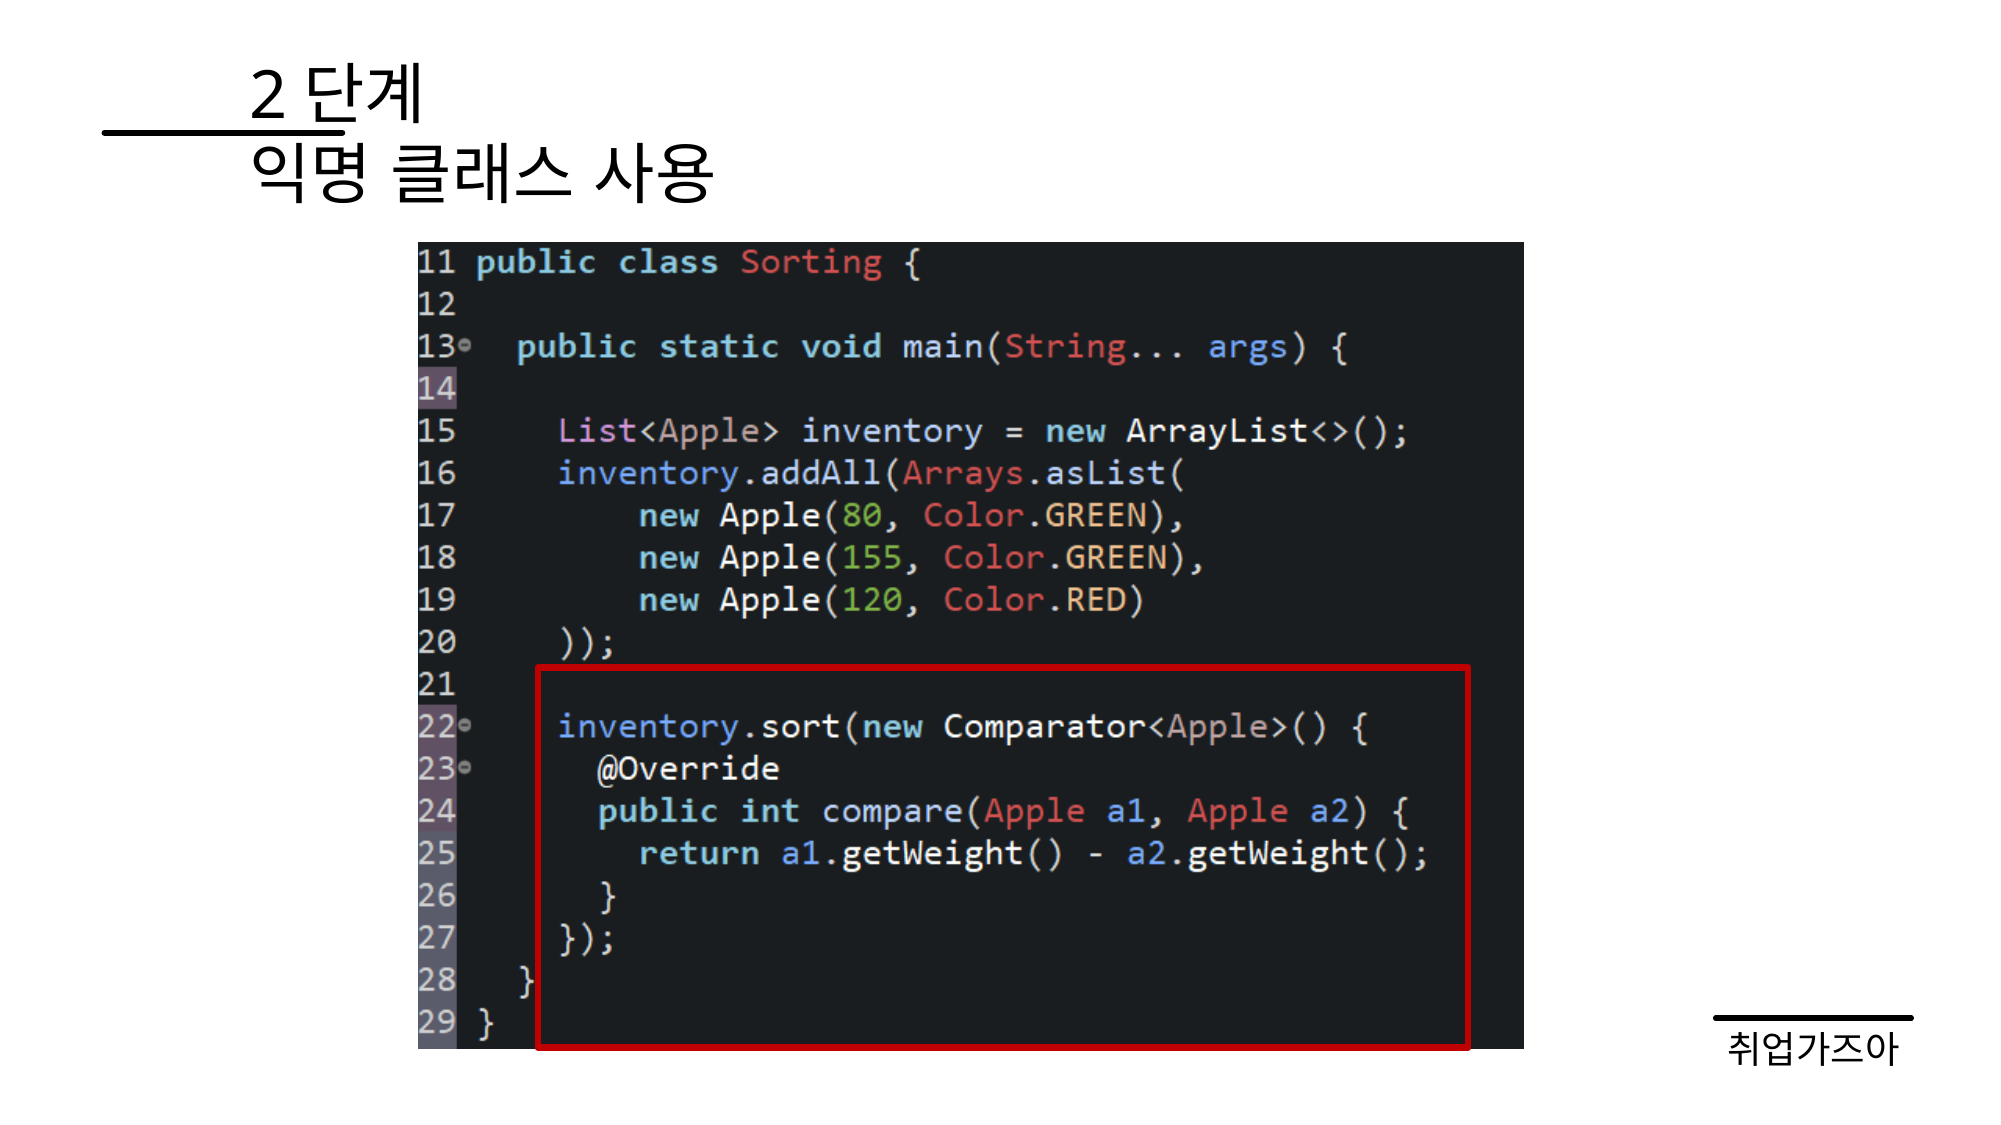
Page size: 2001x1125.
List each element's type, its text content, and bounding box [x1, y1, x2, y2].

picture [418, 242, 1524, 1049]
text_box 취업가즈아 [1700, 1018, 1927, 1078]
text_box 2단계 익명 클래스 사용 [234, 44, 732, 220]
